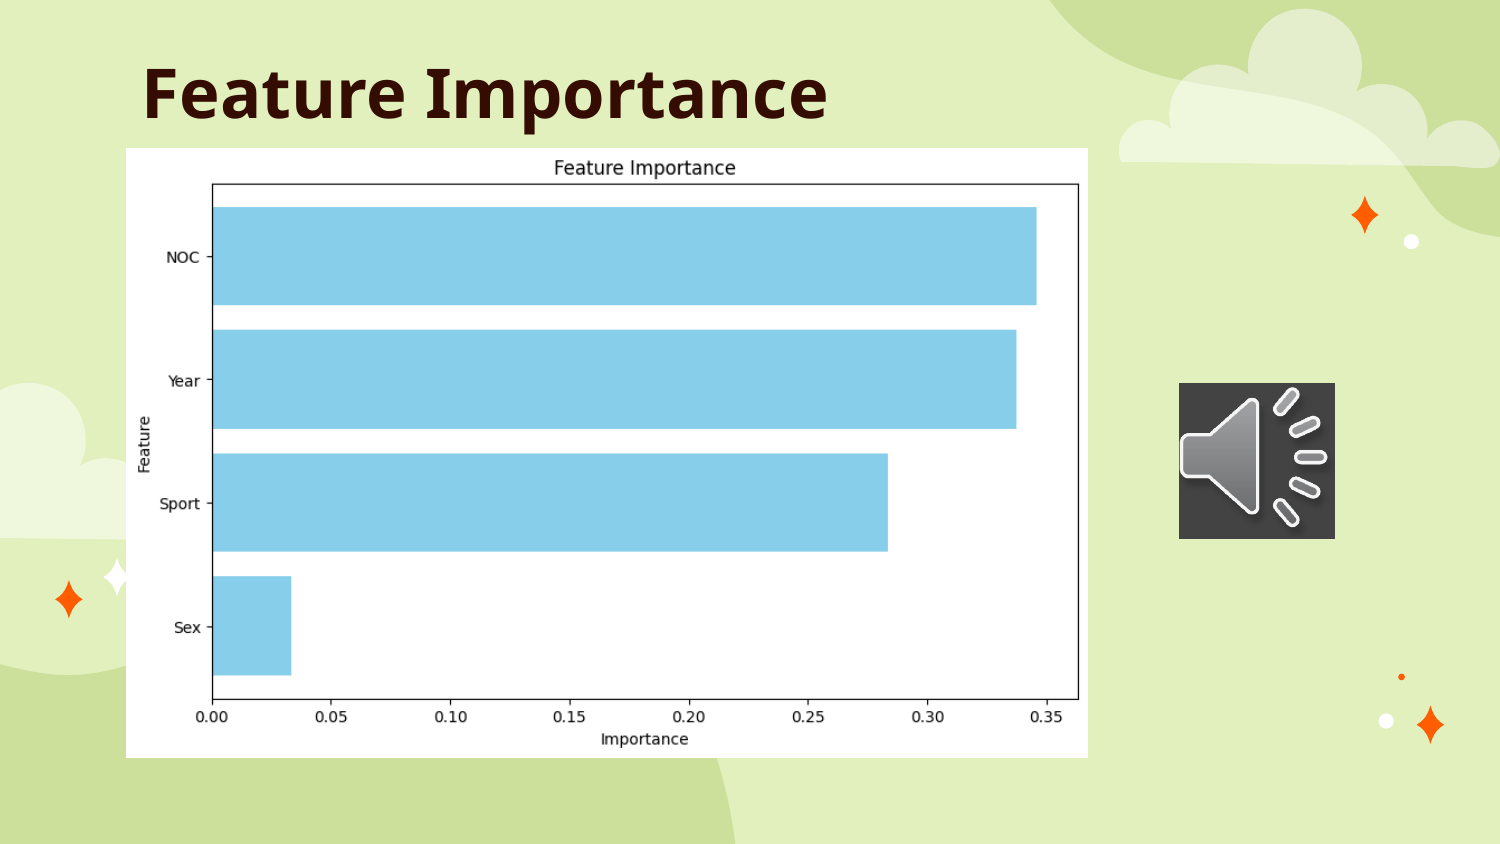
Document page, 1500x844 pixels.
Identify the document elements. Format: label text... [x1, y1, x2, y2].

picture [126, 147, 1088, 759]
title Feature Importance [126, 28, 1142, 148]
picture [1178, 382, 1337, 541]
